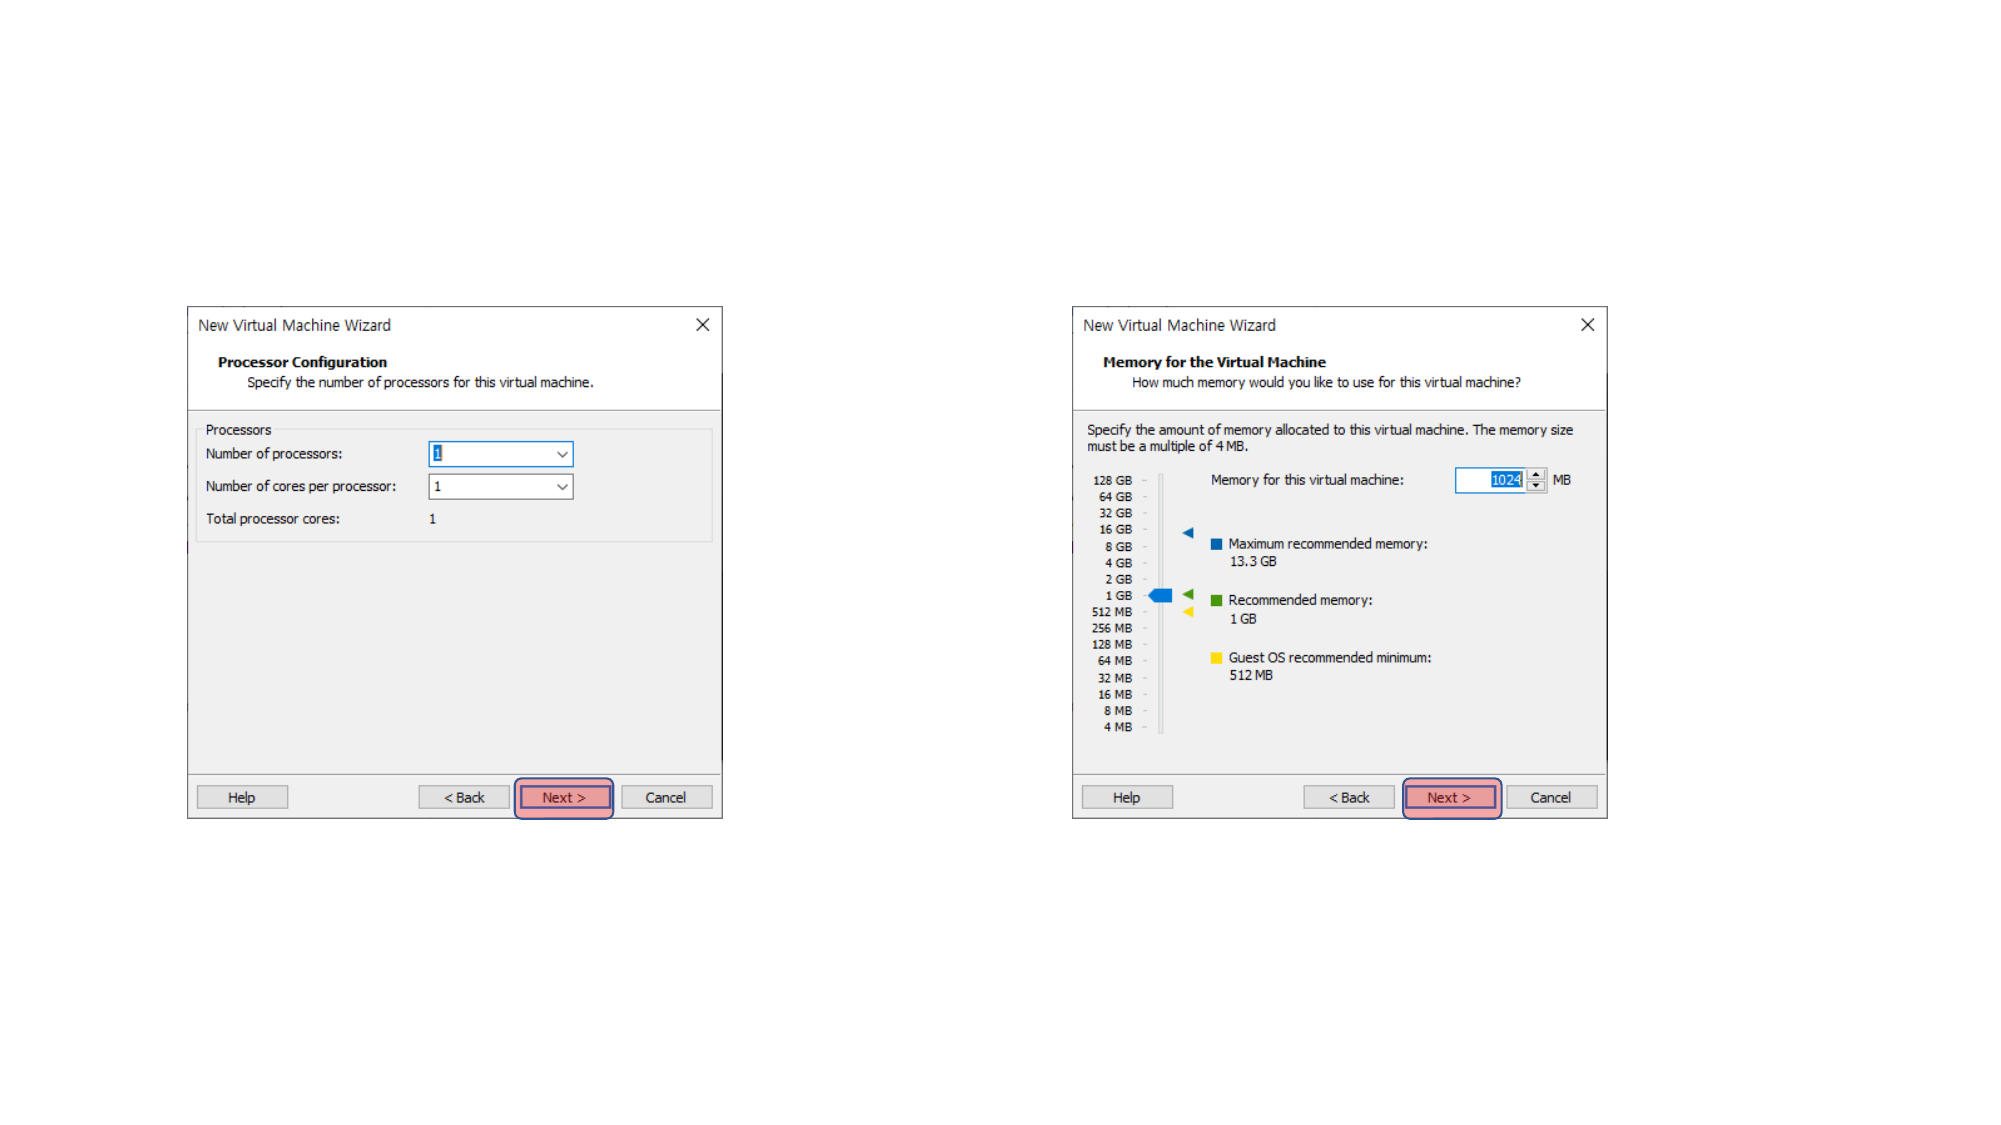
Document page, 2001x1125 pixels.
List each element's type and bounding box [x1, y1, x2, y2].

picture [187, 306, 723, 819]
picture [1072, 306, 1608, 819]
